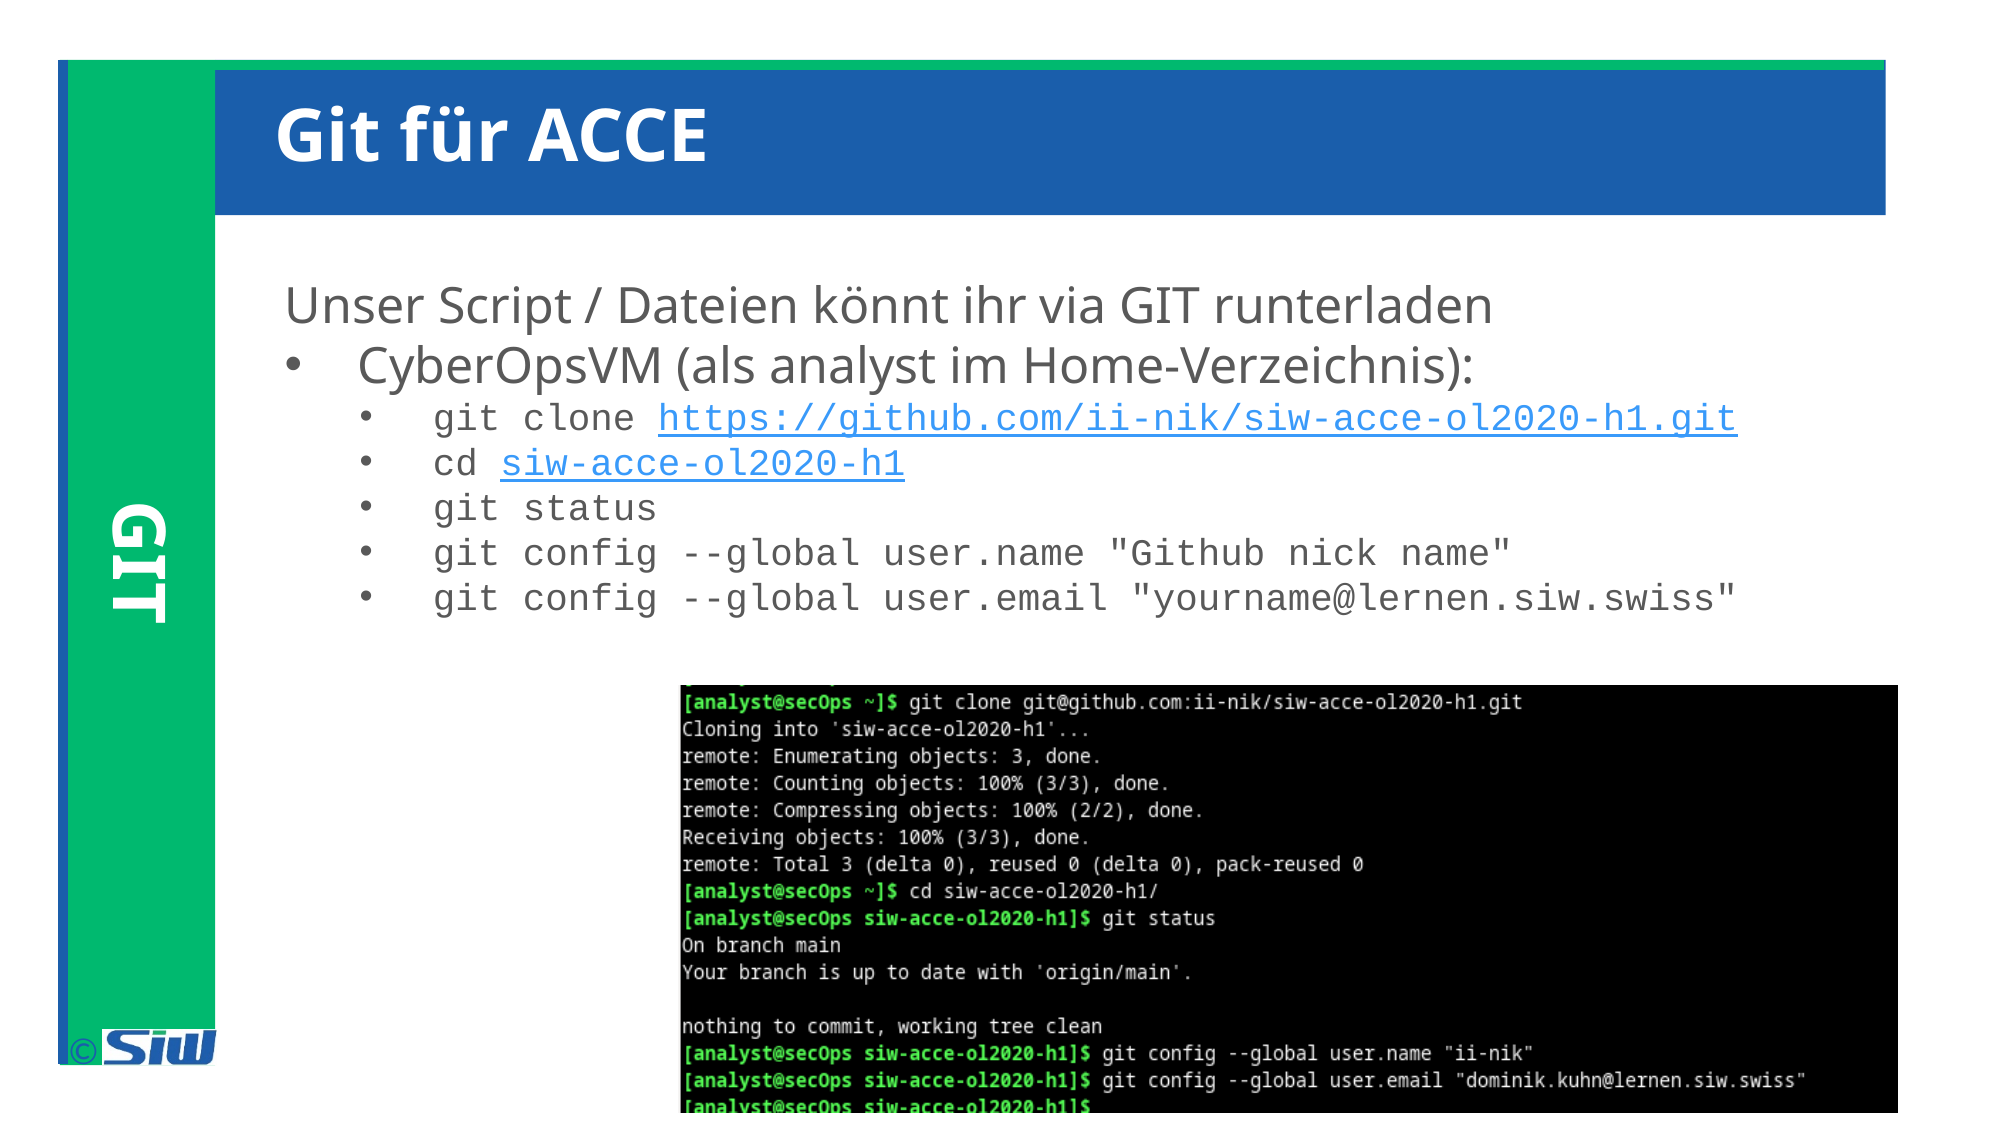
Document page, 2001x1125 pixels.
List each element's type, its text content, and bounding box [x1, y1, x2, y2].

picture [677, 685, 1898, 1113]
text_box Git für ACCE [216, 59, 1886, 216]
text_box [52, 1019, 217, 1081]
text_box GIT [68, 59, 216, 1019]
text_box Unser Script / Dateien könnt ihr via GIT runterladen CyberOpsVM (als analyst im Home-Verzeichnis): git clone https://github.com/ii-nik/siw-acce-ol2020-h1.git cd siw-acce-ol2020-h1 git status git config --global user.name "Github nick name" git config --global user.email "yourname@lernen.siw.swiss" [269, 265, 1885, 806]
